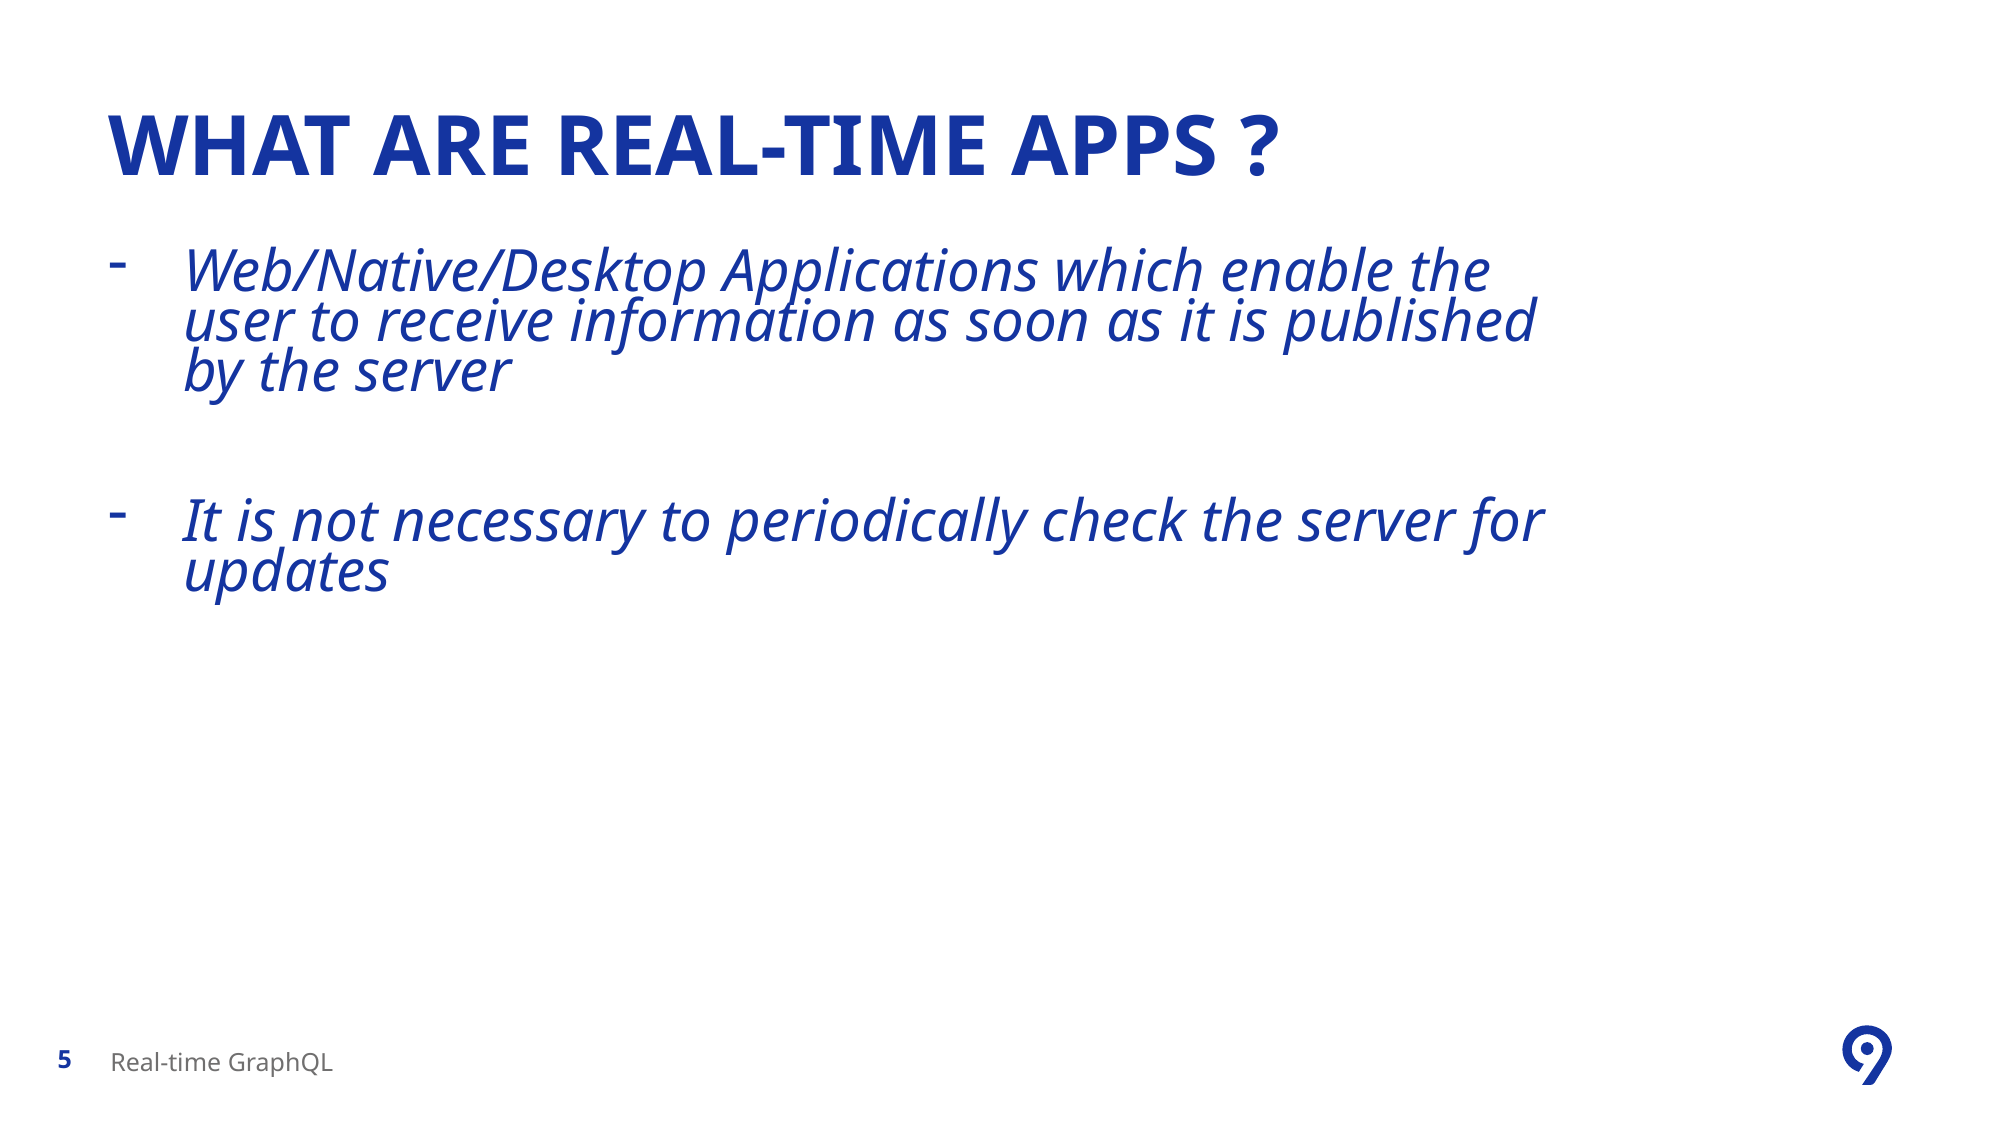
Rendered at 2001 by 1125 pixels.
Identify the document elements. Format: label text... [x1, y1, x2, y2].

list Web/Native/Desktop Applications which enable the user to receive information as soon as it is published by the server It is not necessary to periodically check the server for updates [108, 253, 1579, 988]
slide_number 5 [57, 1045, 103, 1077]
title What are real-time apps ? [108, 84, 1579, 225]
footer Real-time GraphQL [110, 1045, 1573, 1077]
